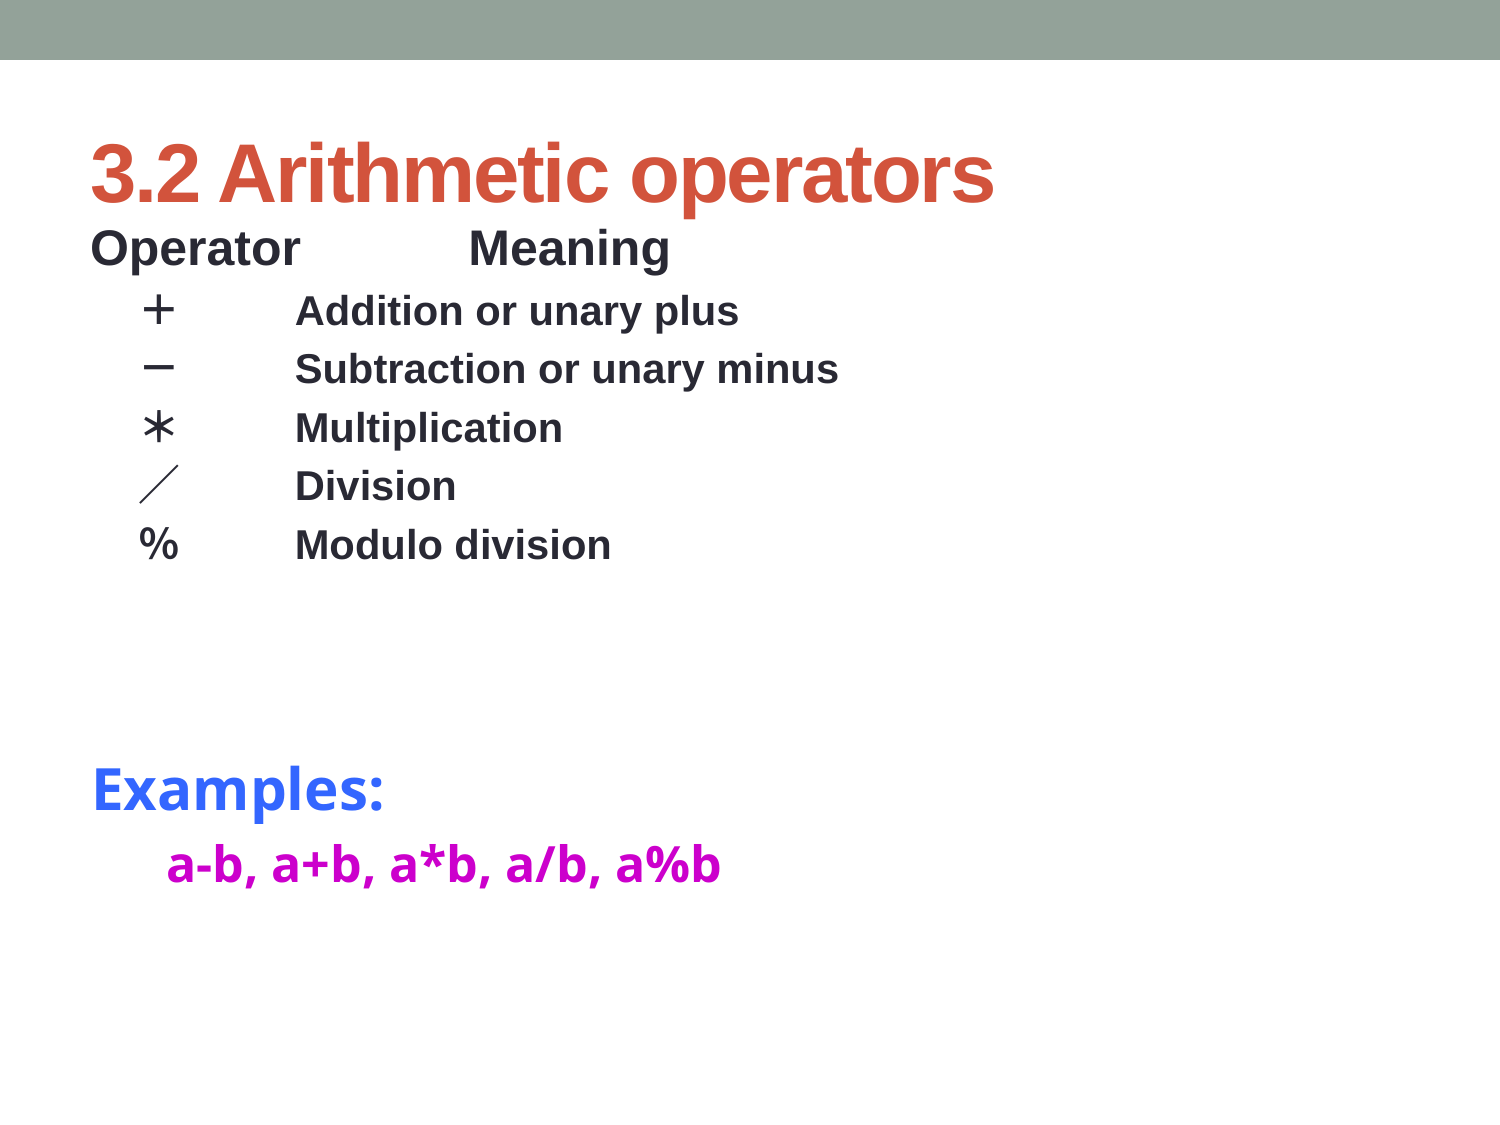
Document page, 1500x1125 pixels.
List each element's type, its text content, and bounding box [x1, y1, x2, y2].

list Operator Meaning ＋ Addition or unary plus － Subtraction or unary minus ＊ Multiplication ／ Division ％ Modulo division [75, 208, 1425, 733]
text_box Examples: a-b, a+b, a*b, a/b, a%b [76, 744, 1427, 941]
title 3.2 Arithmetic operators [75, 87, 1425, 208]
